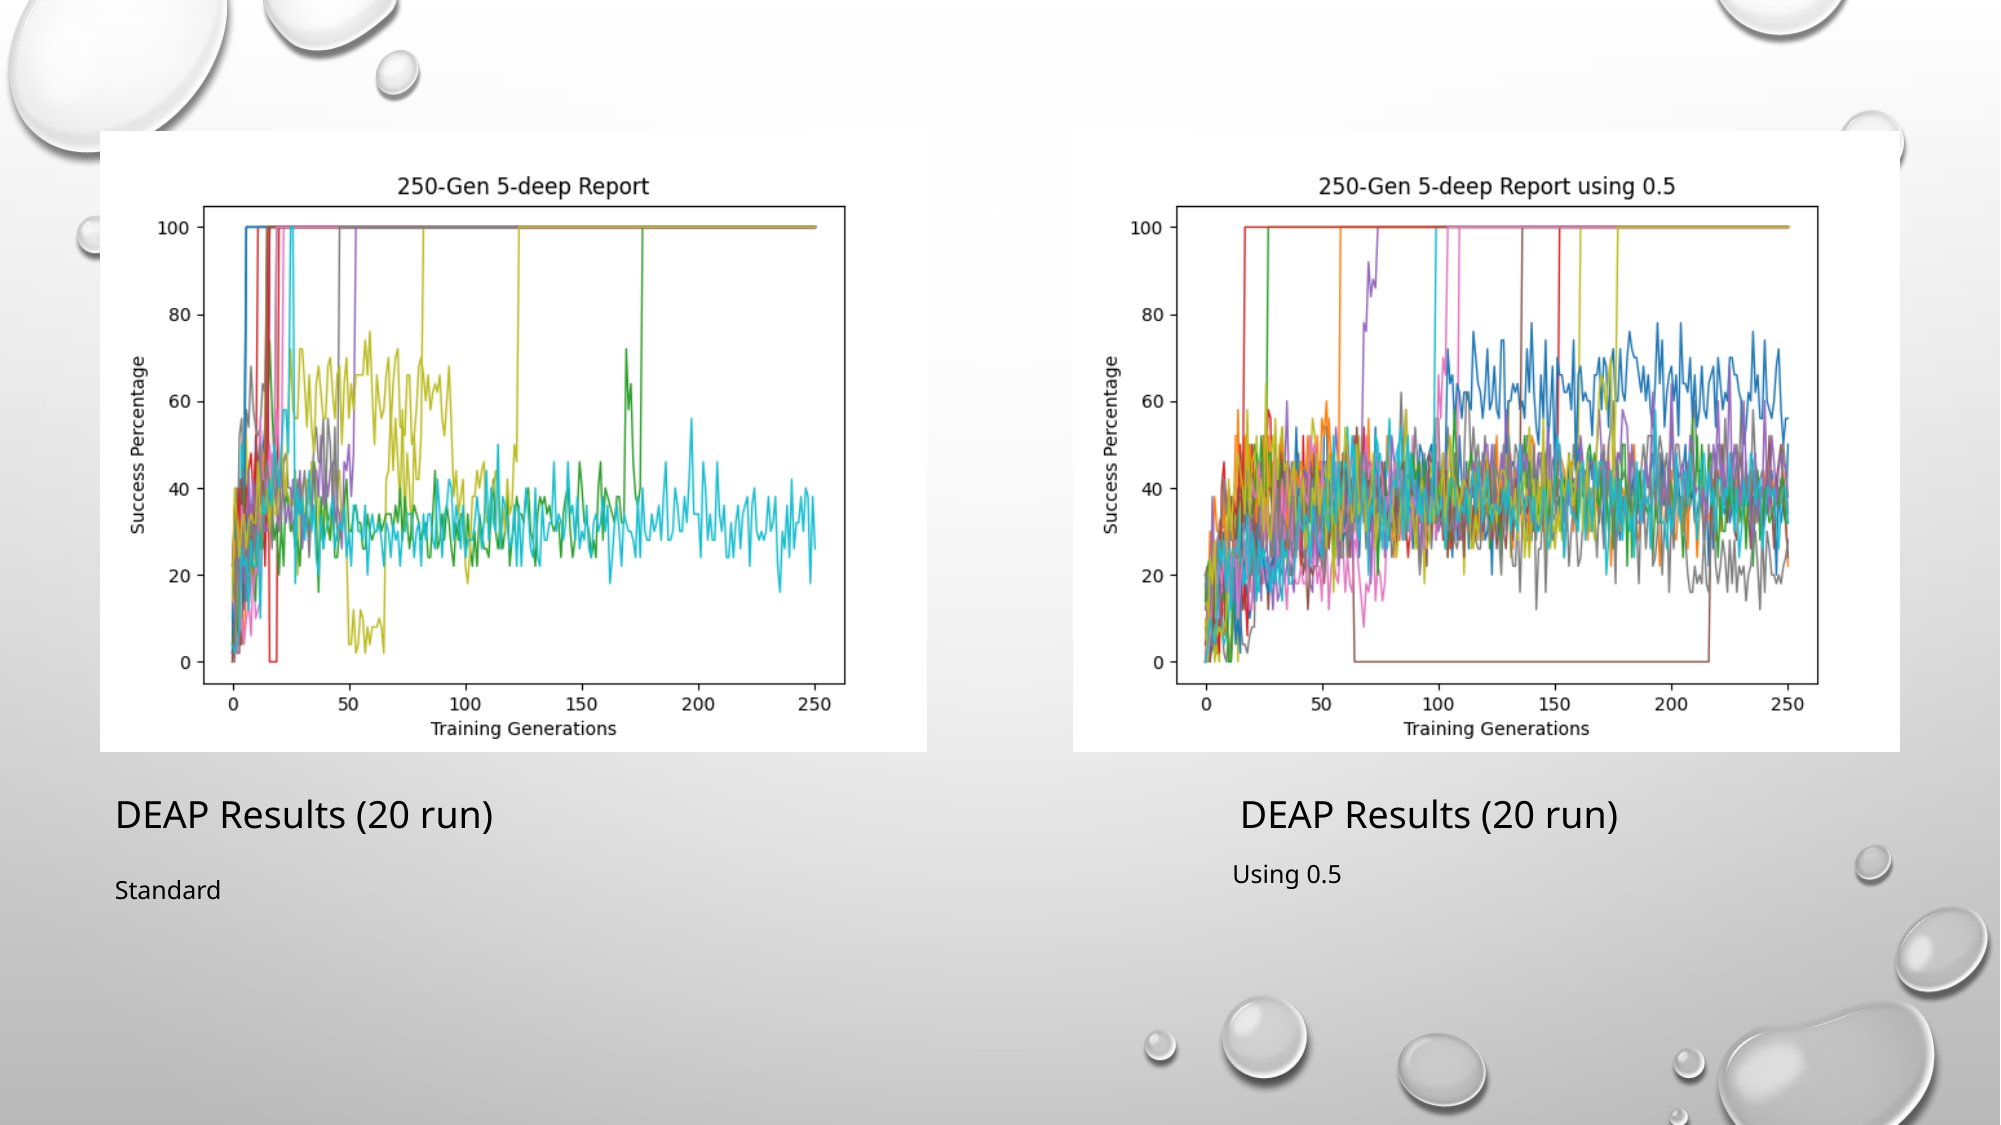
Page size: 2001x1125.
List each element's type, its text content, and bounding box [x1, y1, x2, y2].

text_box DEAP Results (20 run) [1224, 783, 1862, 844]
text_box Using 0.5 [1217, 851, 1357, 897]
text_box Standard [100, 866, 772, 912]
picture [0, 0, 2000, 1125]
text_box DEAP Results (20 run) [100, 783, 737, 844]
